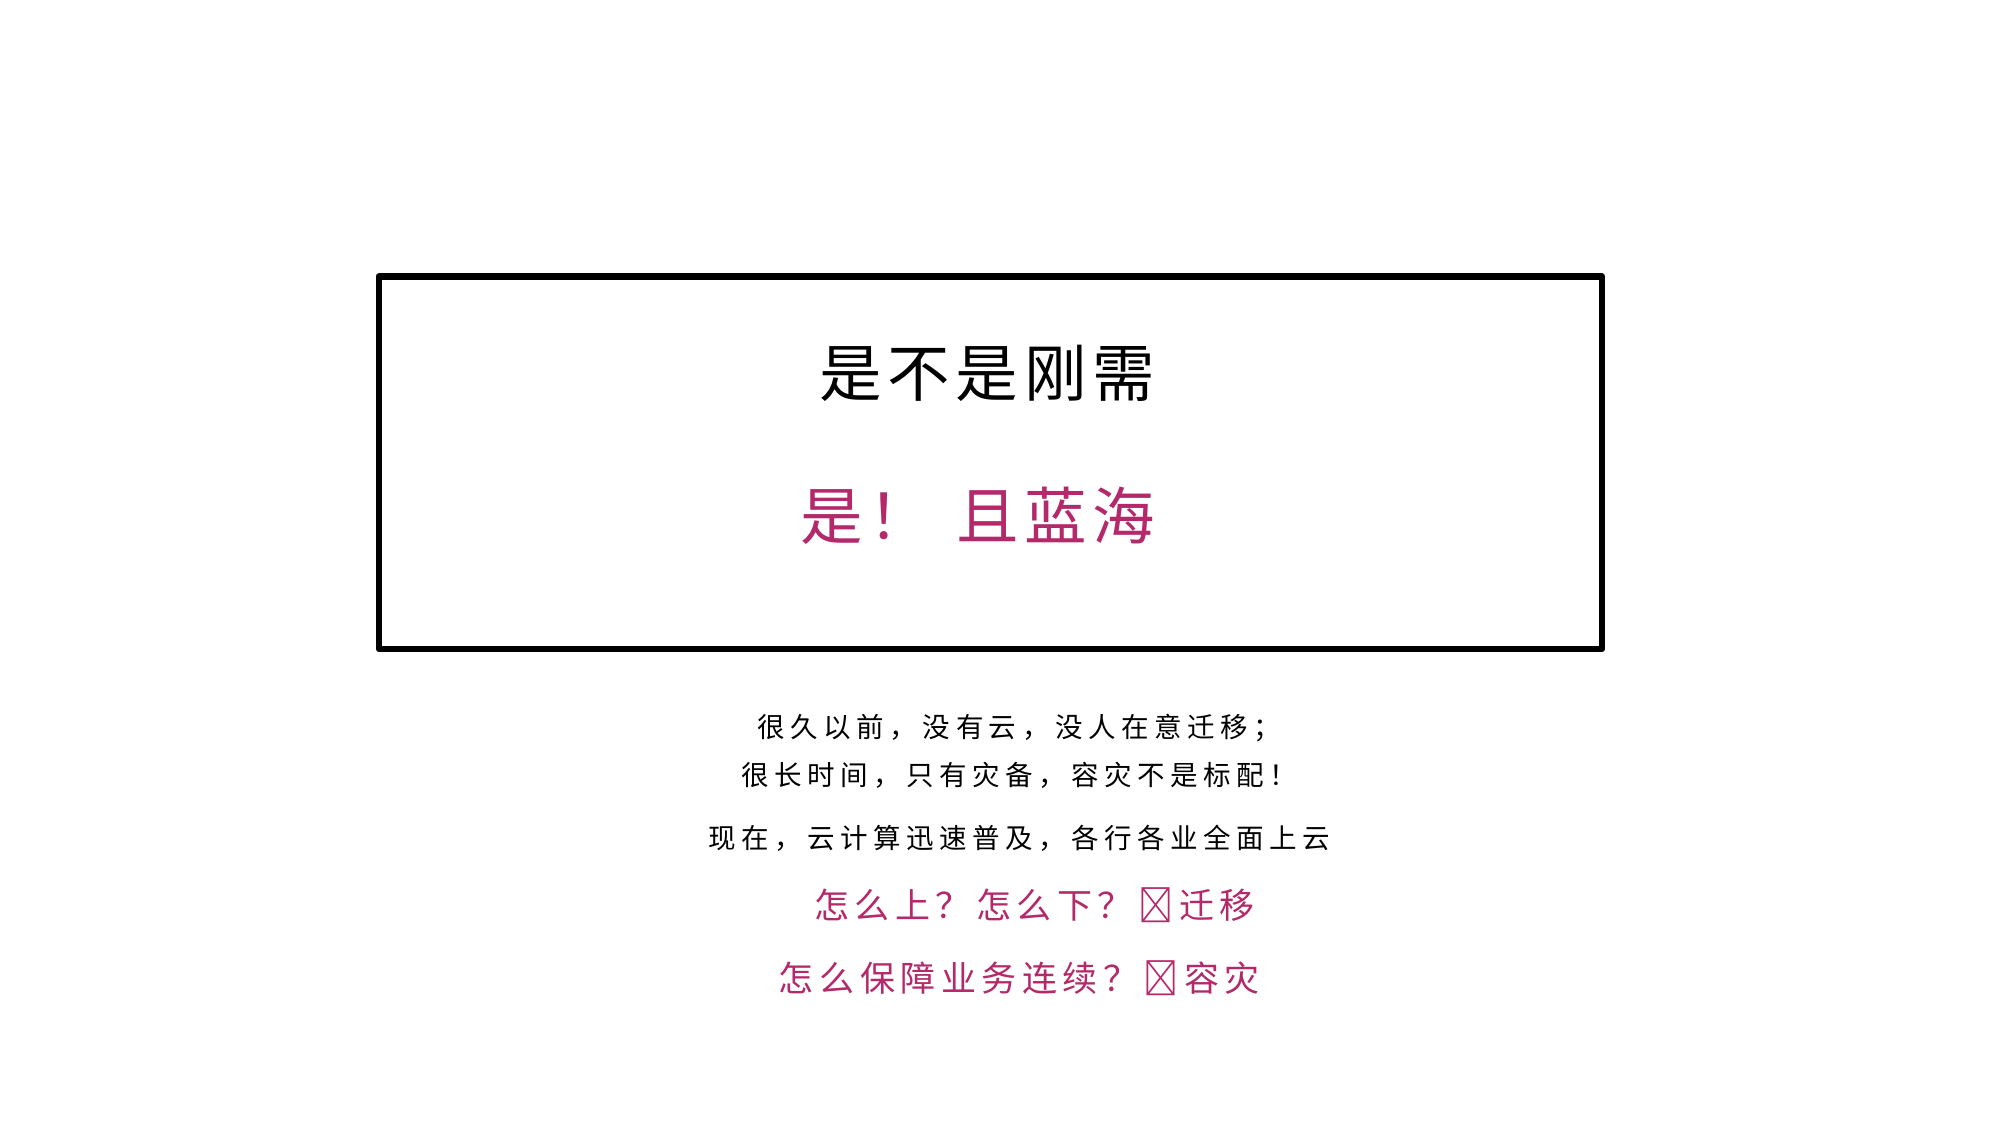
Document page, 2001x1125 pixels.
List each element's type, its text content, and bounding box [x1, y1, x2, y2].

text_box 是！ 且蓝海 [785, 470, 1228, 560]
text_box 很久以前，没有云，没人在意迁移； 很长时间，只有灾备，容灾不是标配！ 现在，云计算迅速普及，各行各业全面上云 怎么上？怎么下？迁移 怎么保障业务连续？容灾 [322, 702, 1717, 1006]
text_box 是不是刚需 [805, 326, 1170, 416]
text_box [378, 276, 1603, 649]
